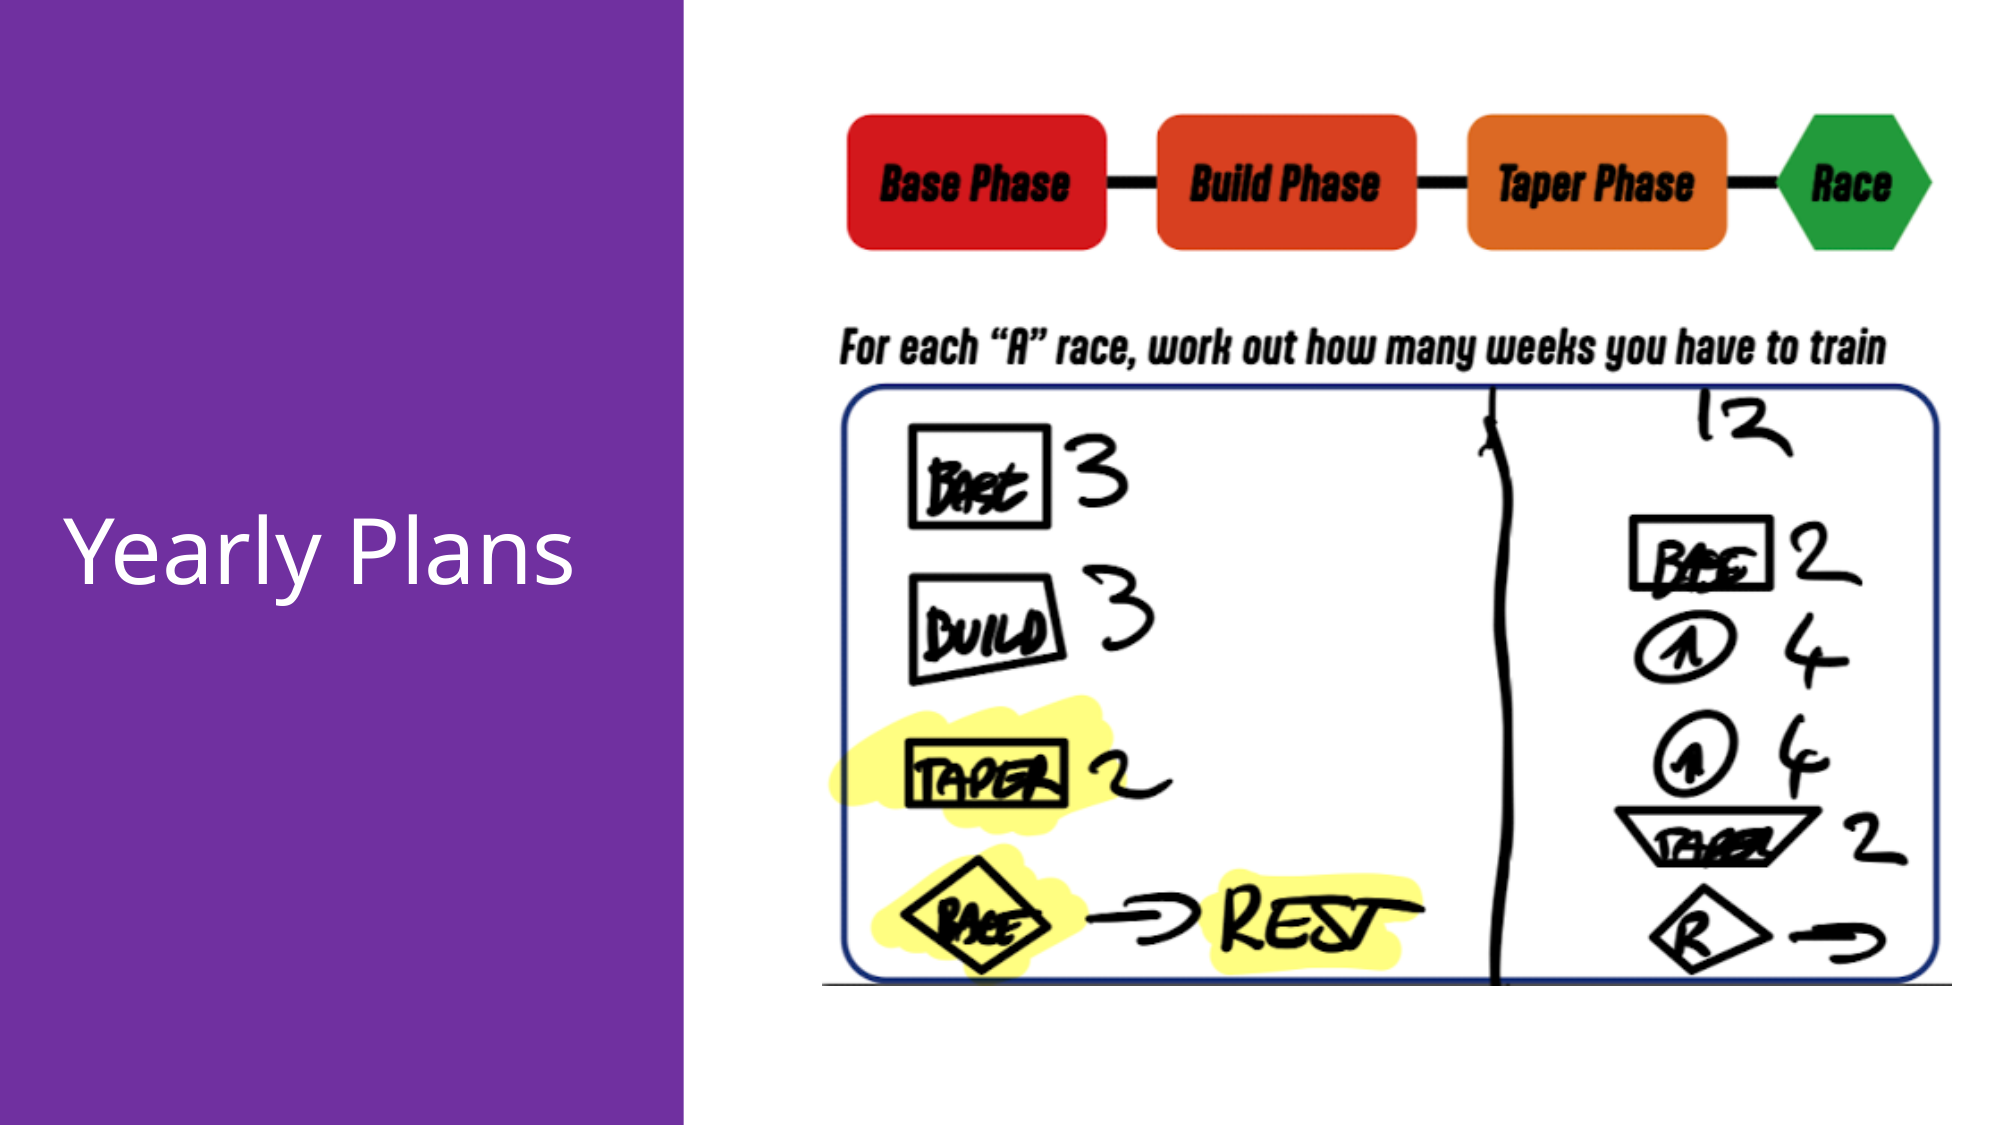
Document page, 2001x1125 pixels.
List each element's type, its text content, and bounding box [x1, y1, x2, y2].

text_box [685, 0, 2000, 1125]
title Yearly Plans [48, 97, 638, 1014]
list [822, 96, 1952, 986]
text_box [0, 0, 685, 1125]
